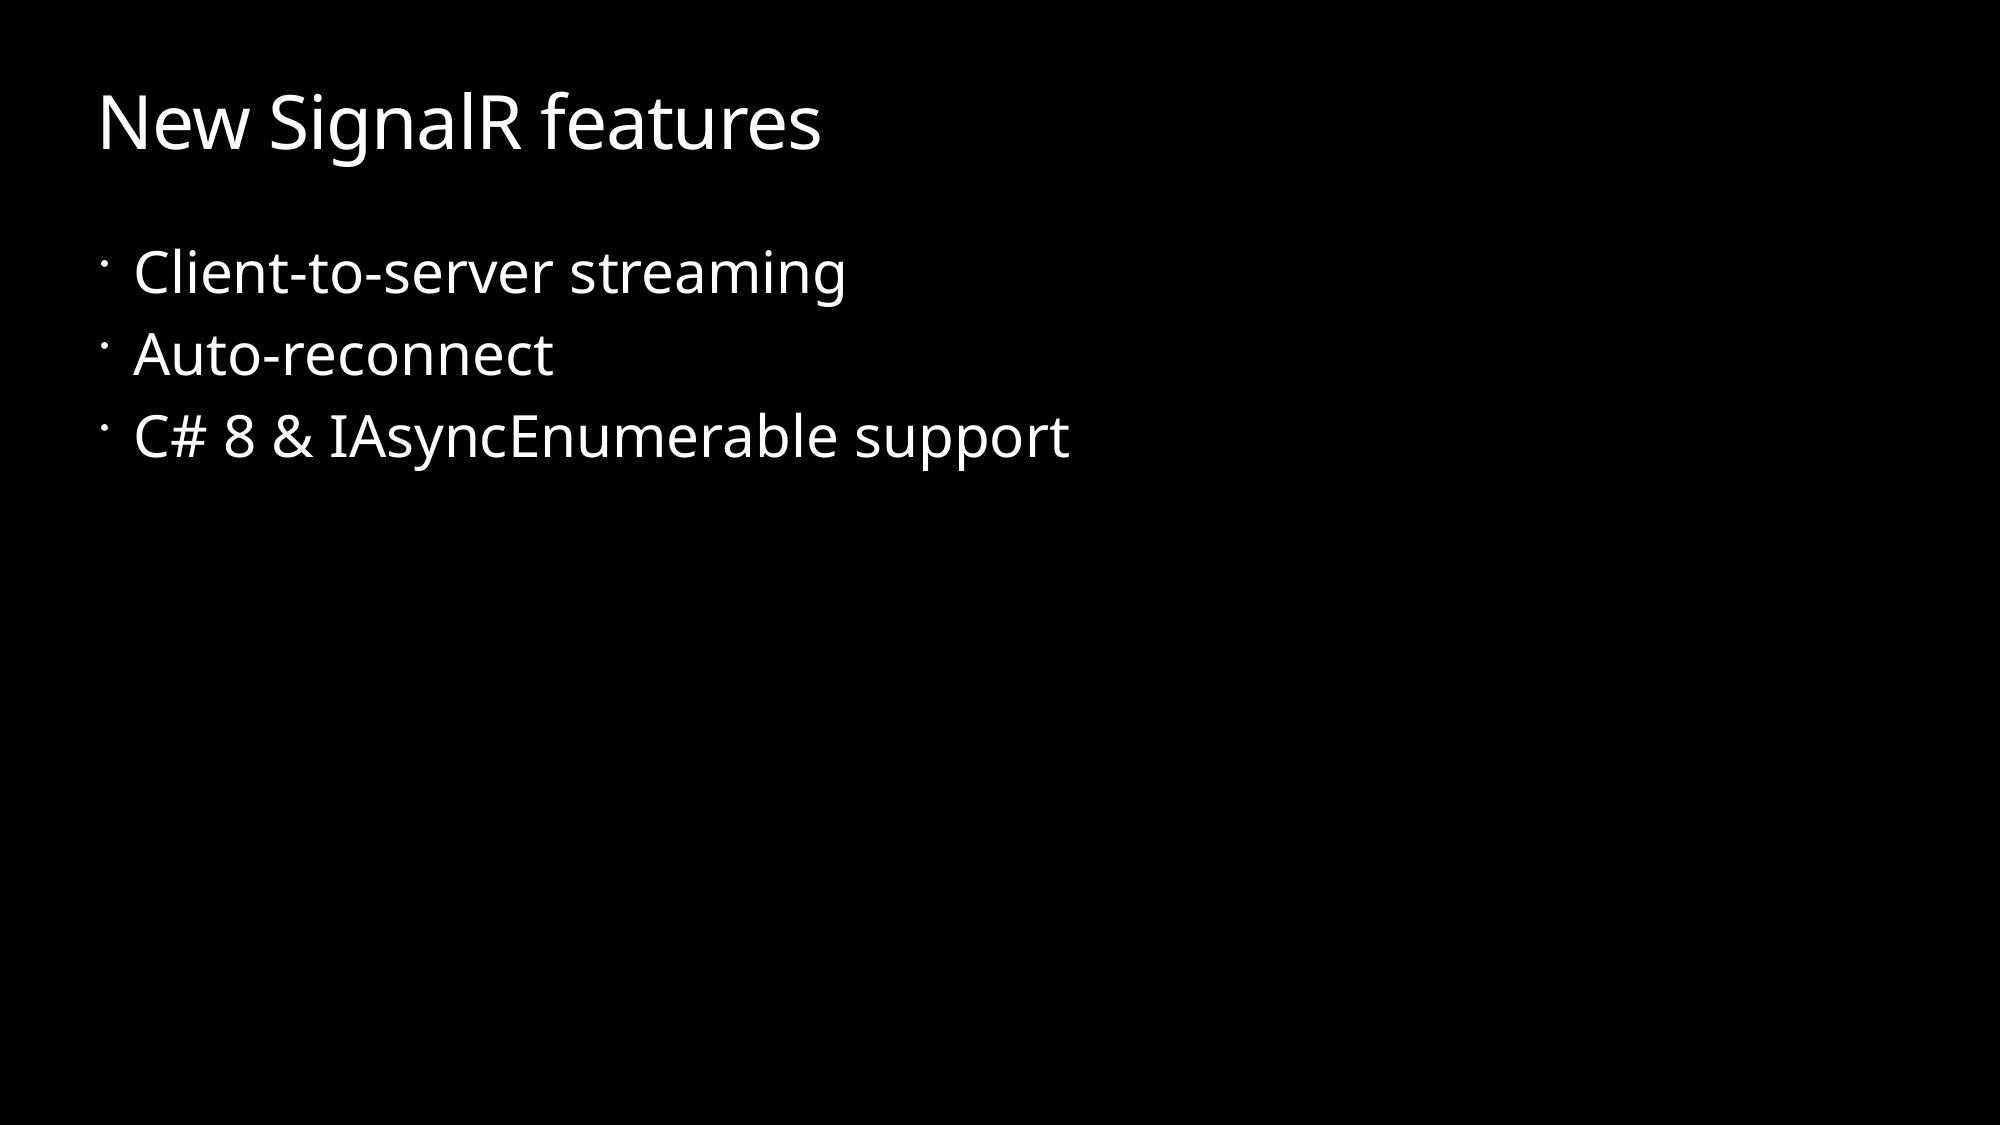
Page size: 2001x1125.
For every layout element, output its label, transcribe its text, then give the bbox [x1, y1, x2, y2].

list Client-to-server streaming Auto-reconnect C# 8 & IAsyncEnumerable support [95, 235, 1904, 476]
title New SignalR features [96, 75, 1904, 166]
